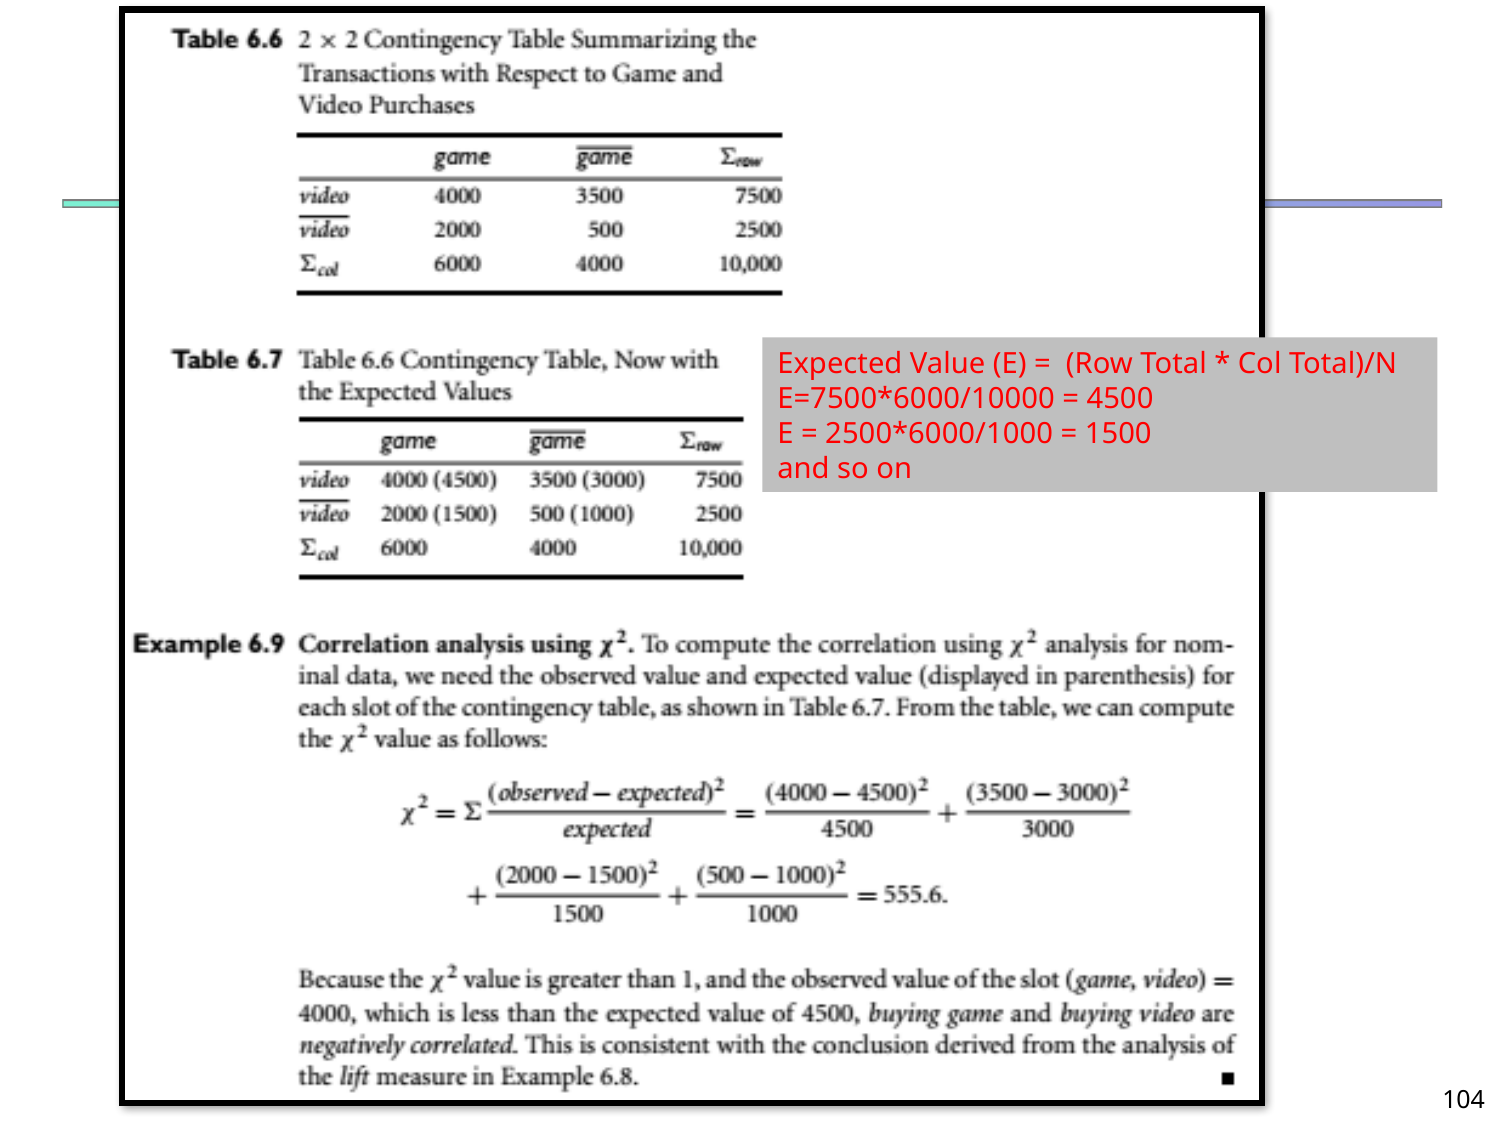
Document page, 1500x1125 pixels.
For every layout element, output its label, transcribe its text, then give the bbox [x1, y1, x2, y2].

slide_number 104 [1187, 1062, 1500, 1125]
text_box Expected Value (E) = (Row Total * Col Total)/N E=7500*6000/10000 = 4500 E = 2500*6000/1000 = 1500 and so on [1263, 337, 1438, 492]
picture [124, 12, 1259, 1101]
